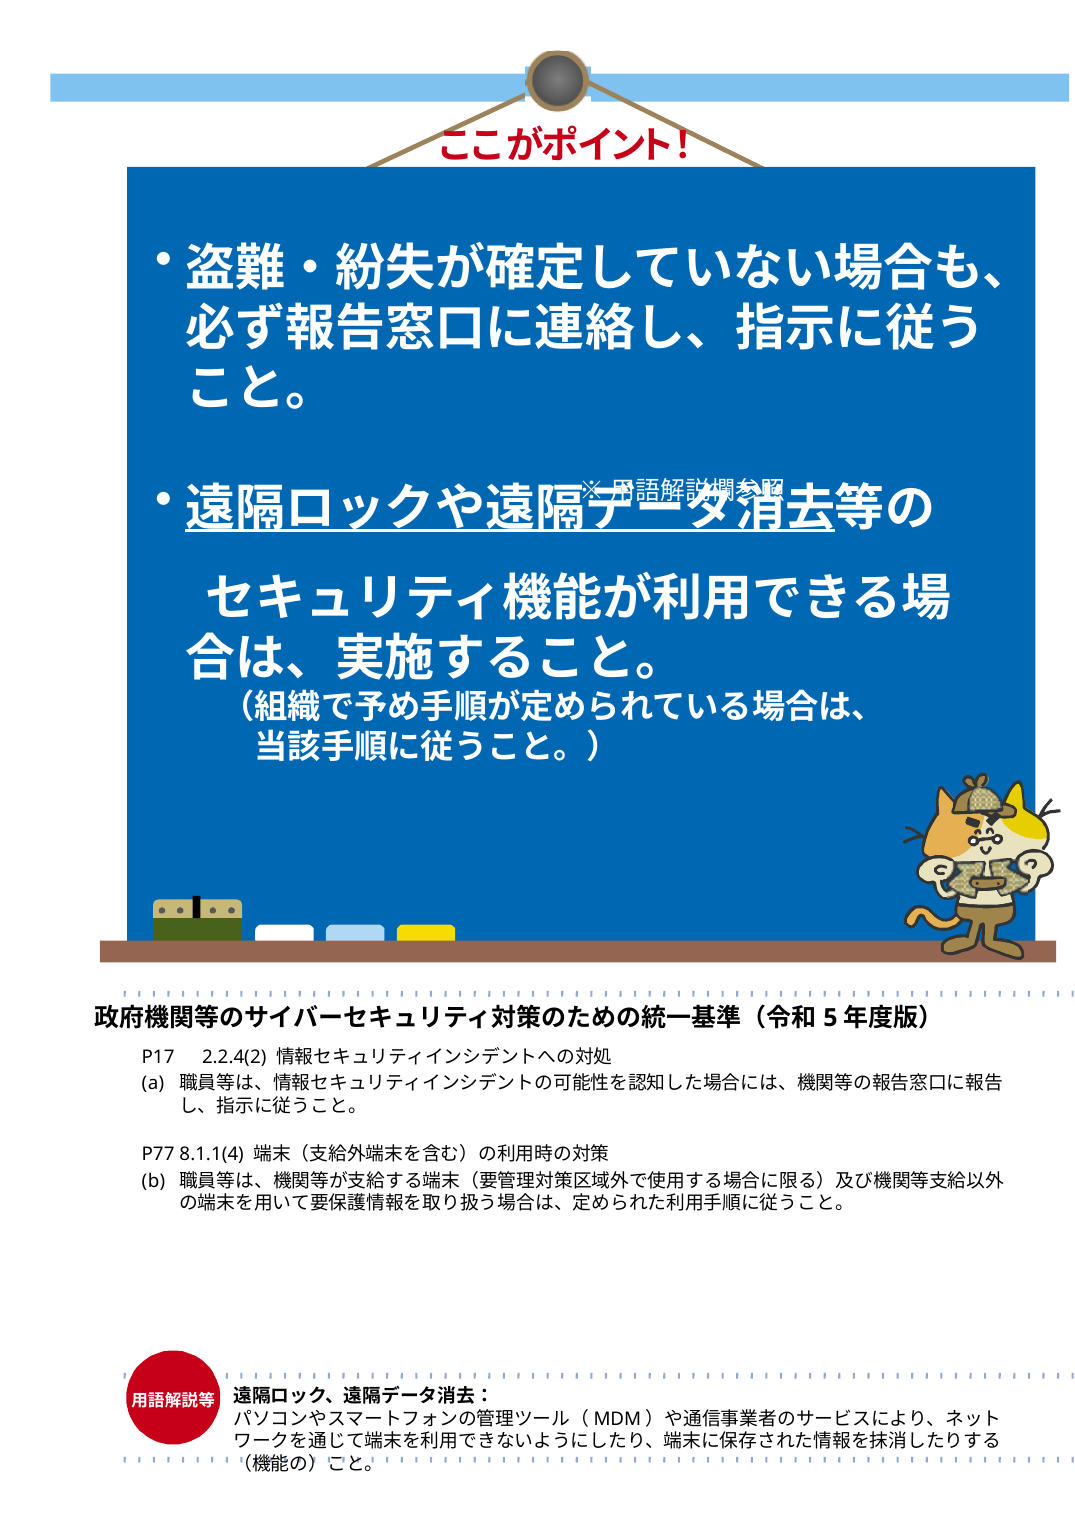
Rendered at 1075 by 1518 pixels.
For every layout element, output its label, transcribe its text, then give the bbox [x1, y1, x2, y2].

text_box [49, 50, 1074, 1468]
text_box 遠隔ロック、遠隔データ消去： パソコンやスマートフォンの管理ツール（MDM）や通信事業者のサービスにより、ネットワークを通じて端末を利用できないようにしたり、端末に保存された情報を抹消したりする（機能の）こと。 [218, 1468, 1049, 1482]
